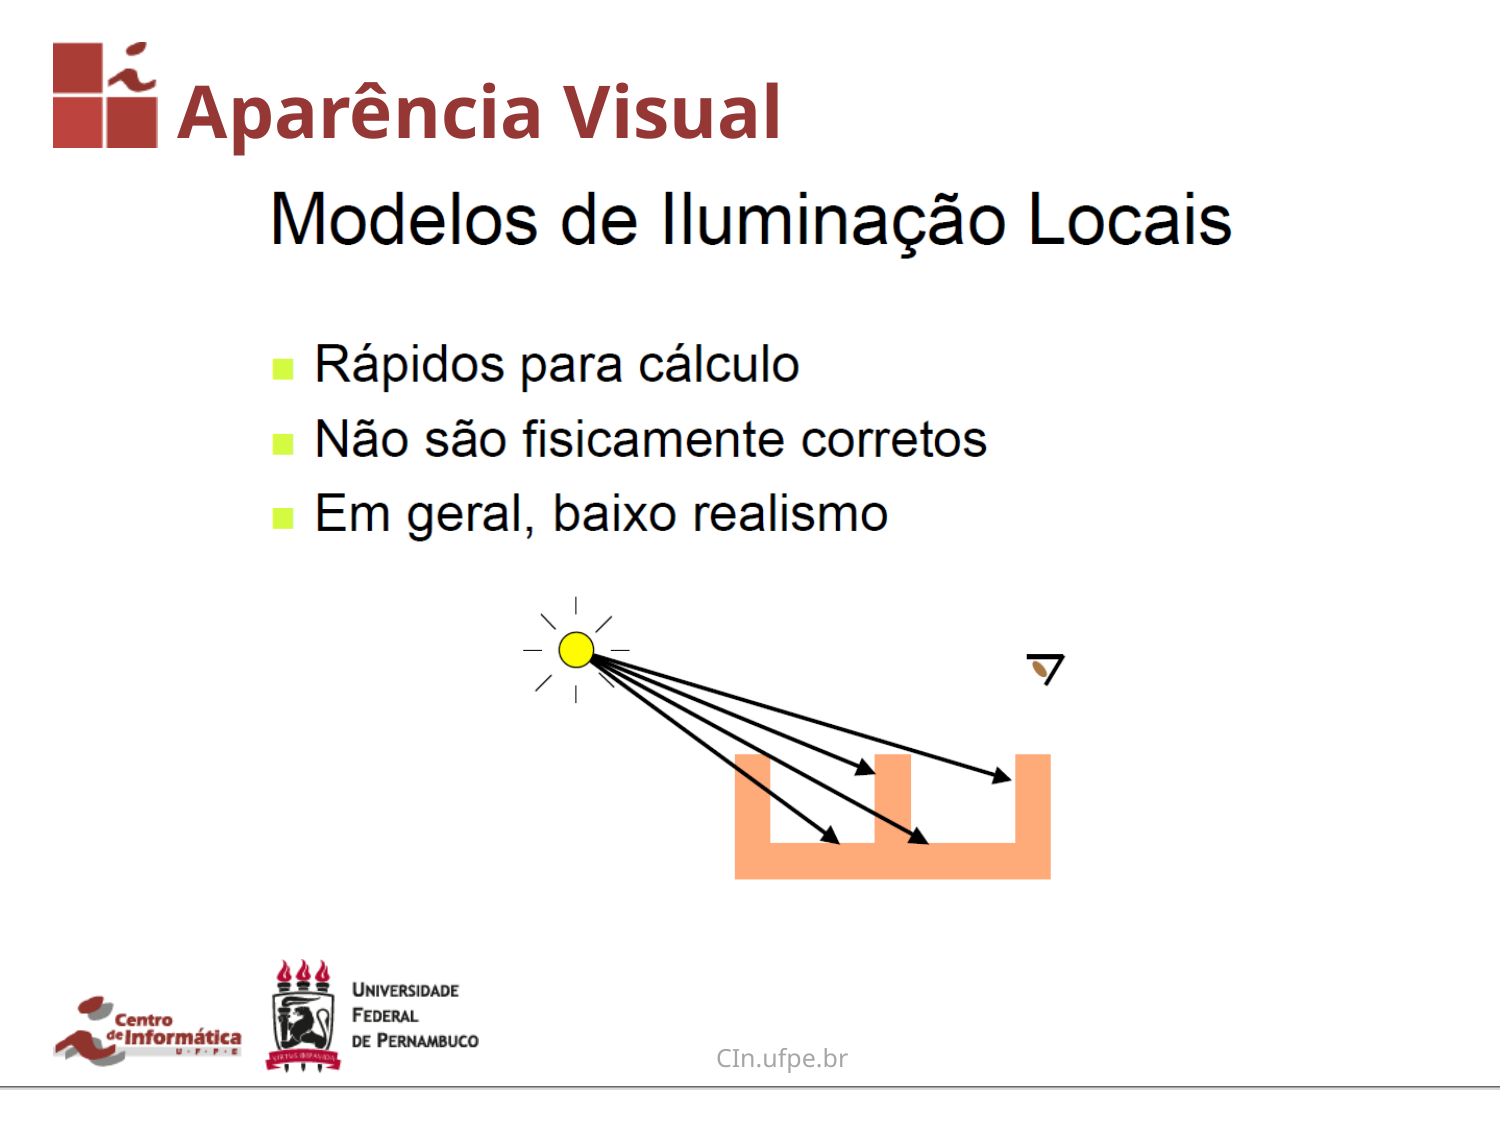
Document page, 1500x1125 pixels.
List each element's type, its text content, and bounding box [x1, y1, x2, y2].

text_box Aparência Visual [162, 22, 1478, 197]
picture [52, 959, 479, 1074]
picture [0, 1086, 1500, 1091]
text_box CIn.ufpe.br [701, 1035, 864, 1080]
picture [52, 42, 159, 148]
picture [247, 172, 1253, 892]
